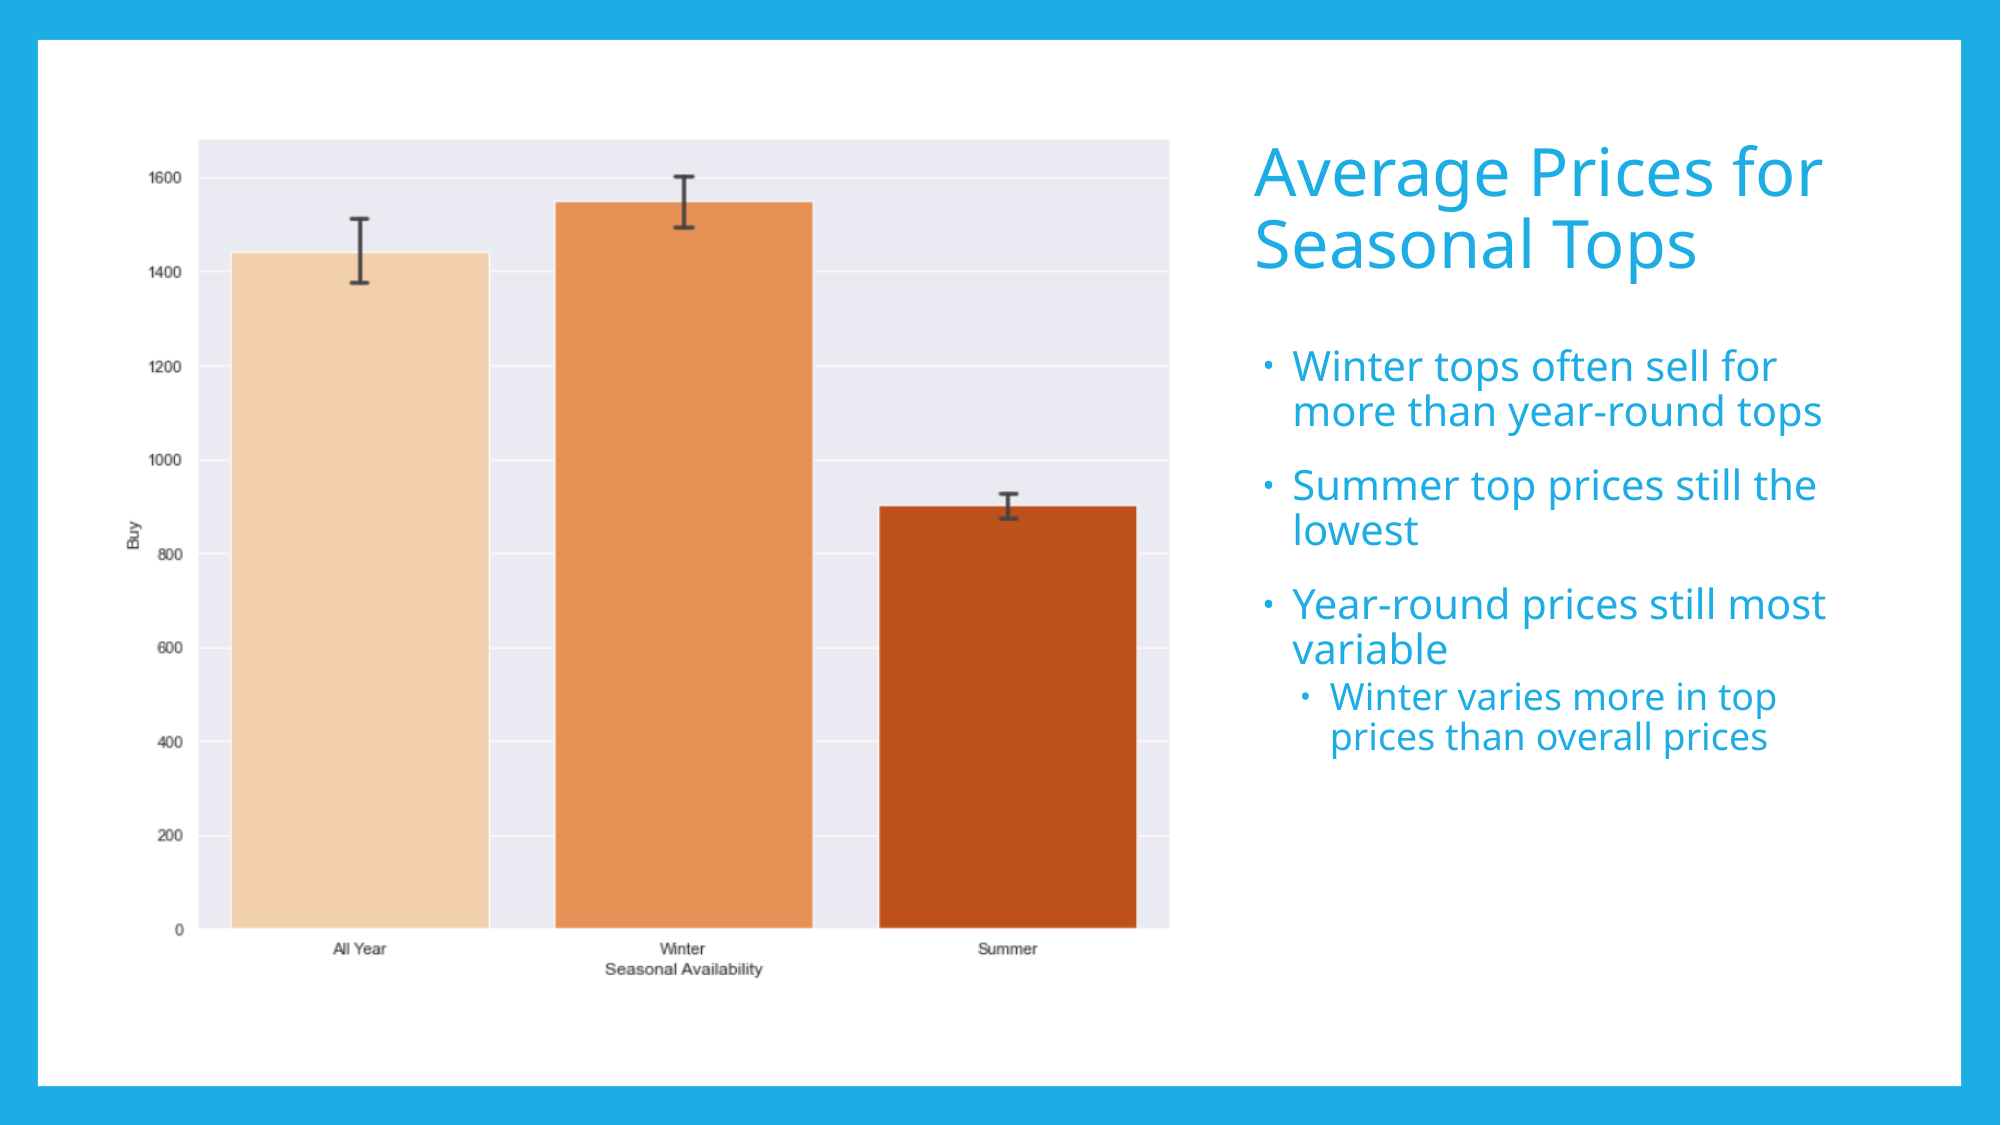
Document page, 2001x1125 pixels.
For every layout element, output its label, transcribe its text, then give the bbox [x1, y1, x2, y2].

title Average Prices for Seasonal Tops [1239, 99, 1882, 323]
list Winter tops often sell for more than year-round tops Summer top prices still the lowest Year-round prices still most variable Winter varies more in top prices than overall prices [1239, 337, 1882, 1000]
picture [99, 118, 1207, 989]
